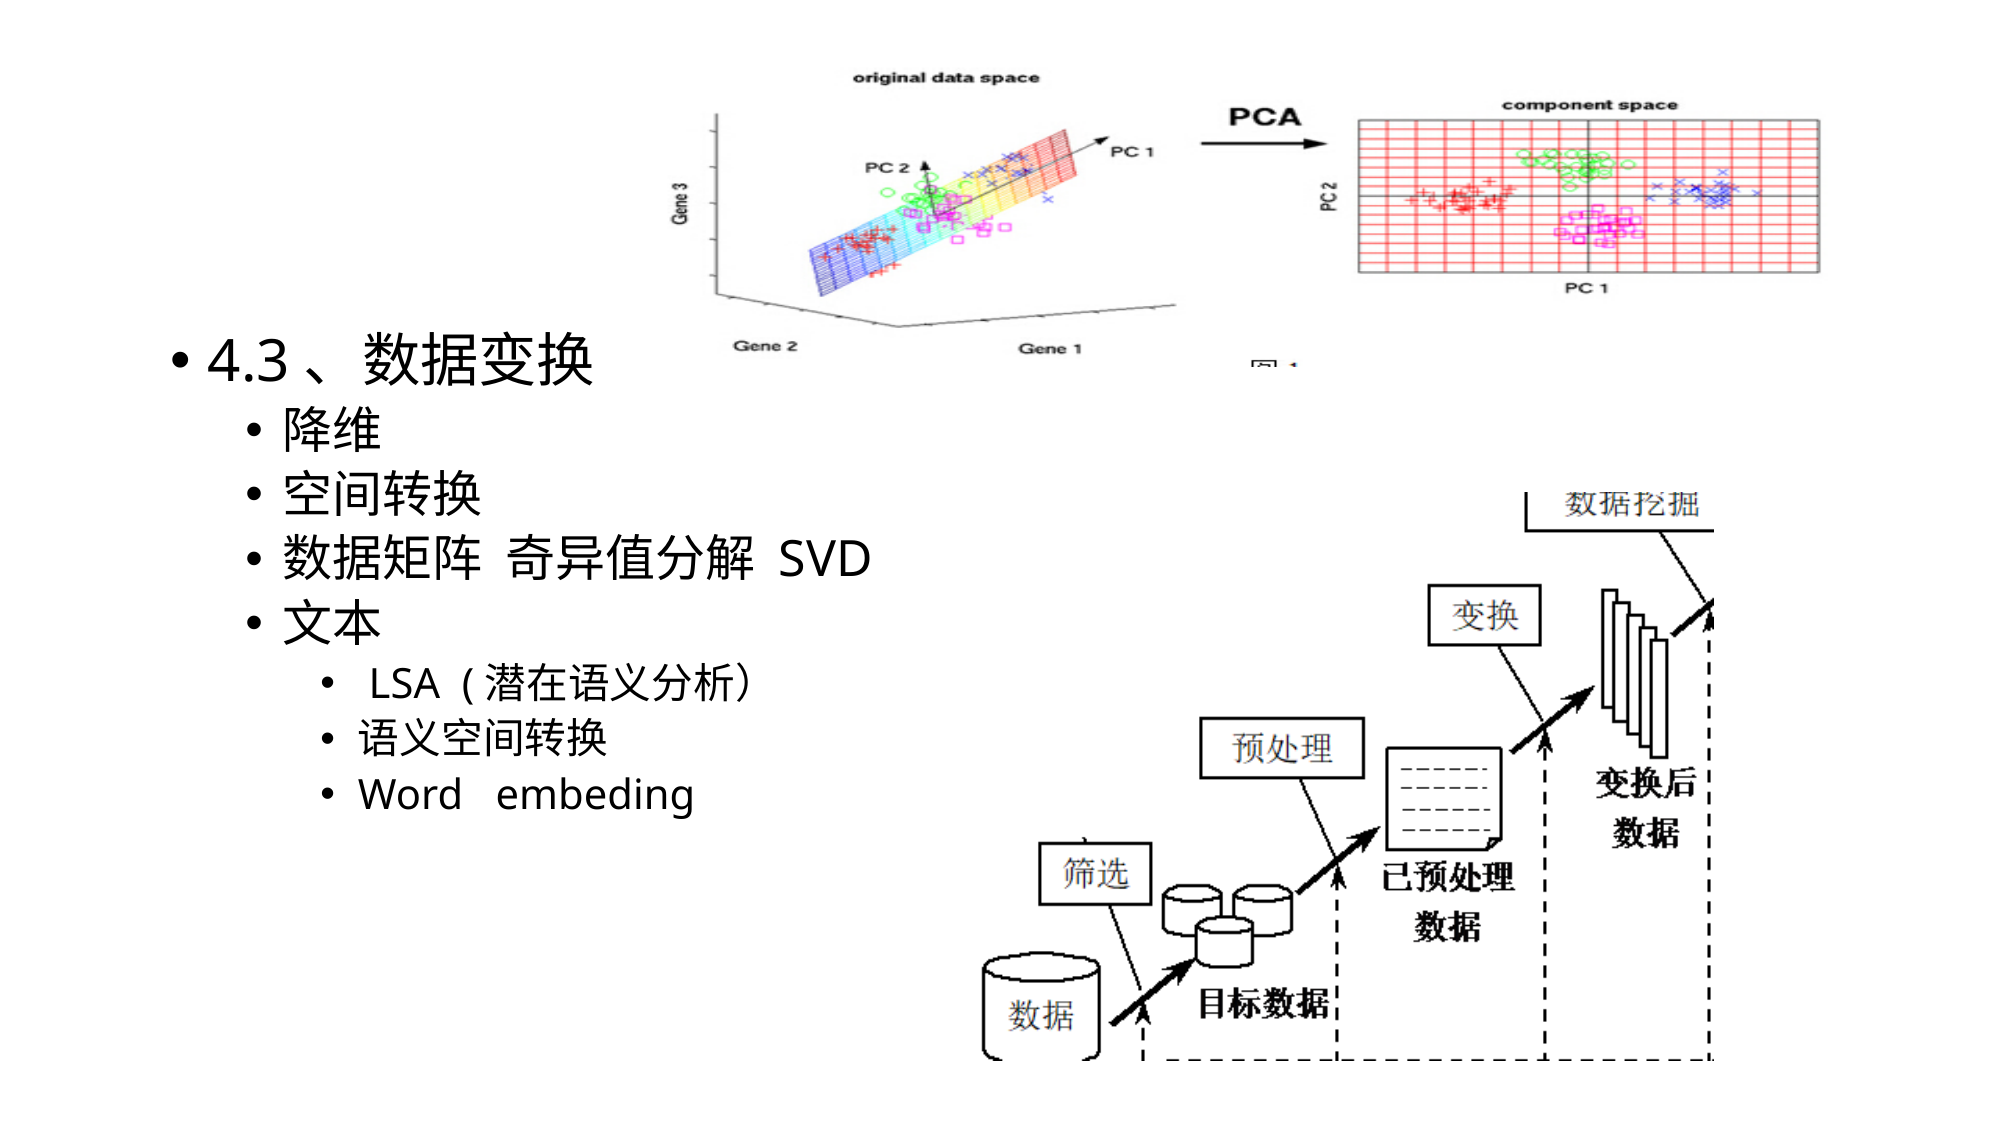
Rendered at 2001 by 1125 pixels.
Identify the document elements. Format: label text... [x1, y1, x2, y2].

picture [608, 53, 1967, 367]
picture [976, 492, 1714, 1061]
list 4.3、数据变换 降维 空间转换 数据矩阵 奇异值分解 SVD 文本 LSA (潜在语义分析） 语义空间转换 Word embeding [155, 324, 1506, 1125]
